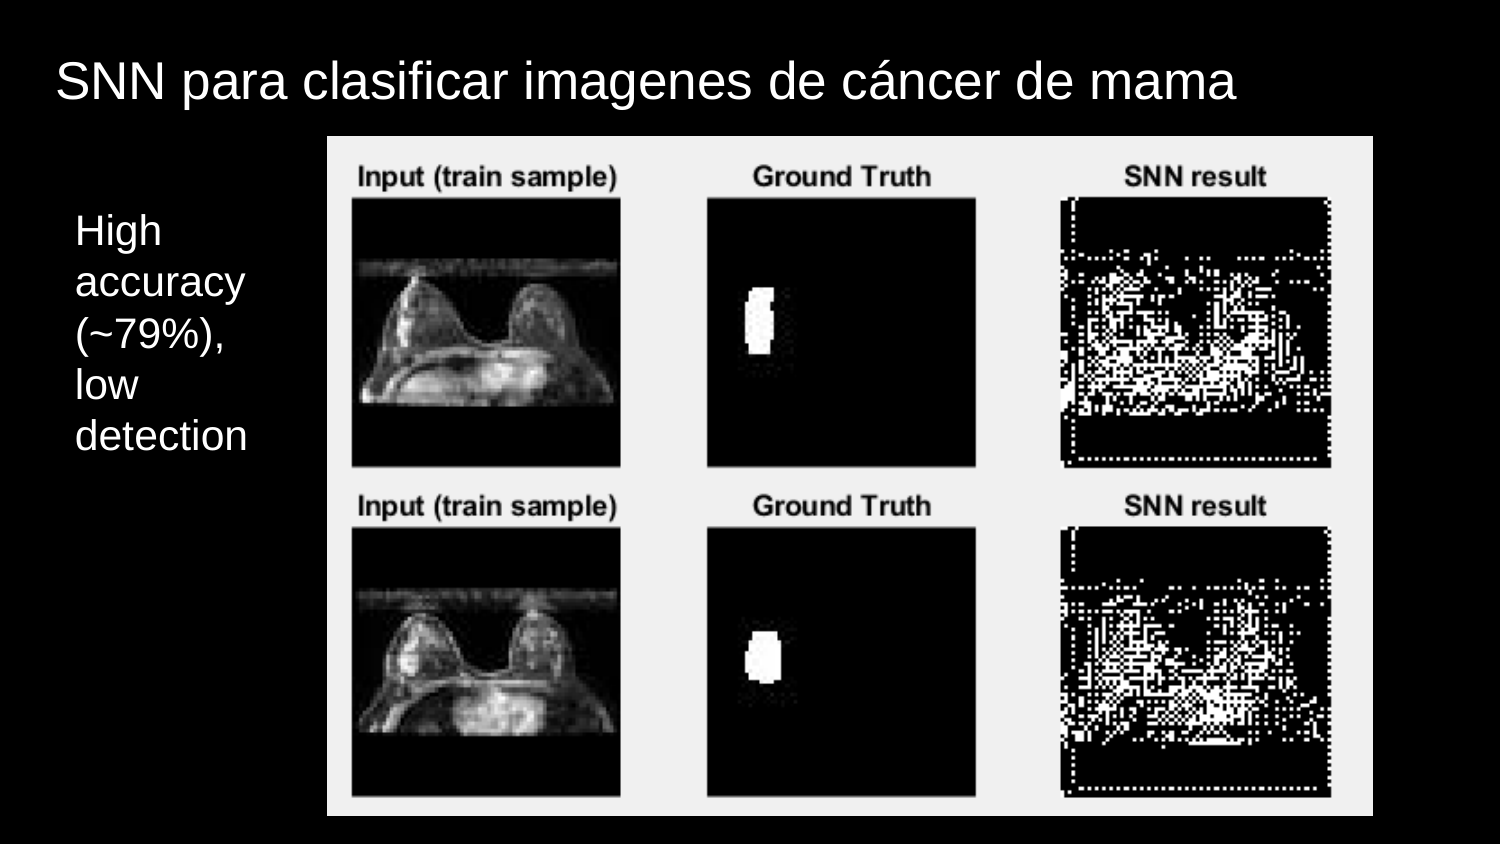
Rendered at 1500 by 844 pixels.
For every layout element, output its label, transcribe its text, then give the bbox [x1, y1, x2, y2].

picture [327, 136, 1374, 816]
title SNN para clasificar imagenes de cáncer de mama [40, 31, 1438, 126]
text_box High accuracy (~79%), low detection [59, 187, 307, 474]
